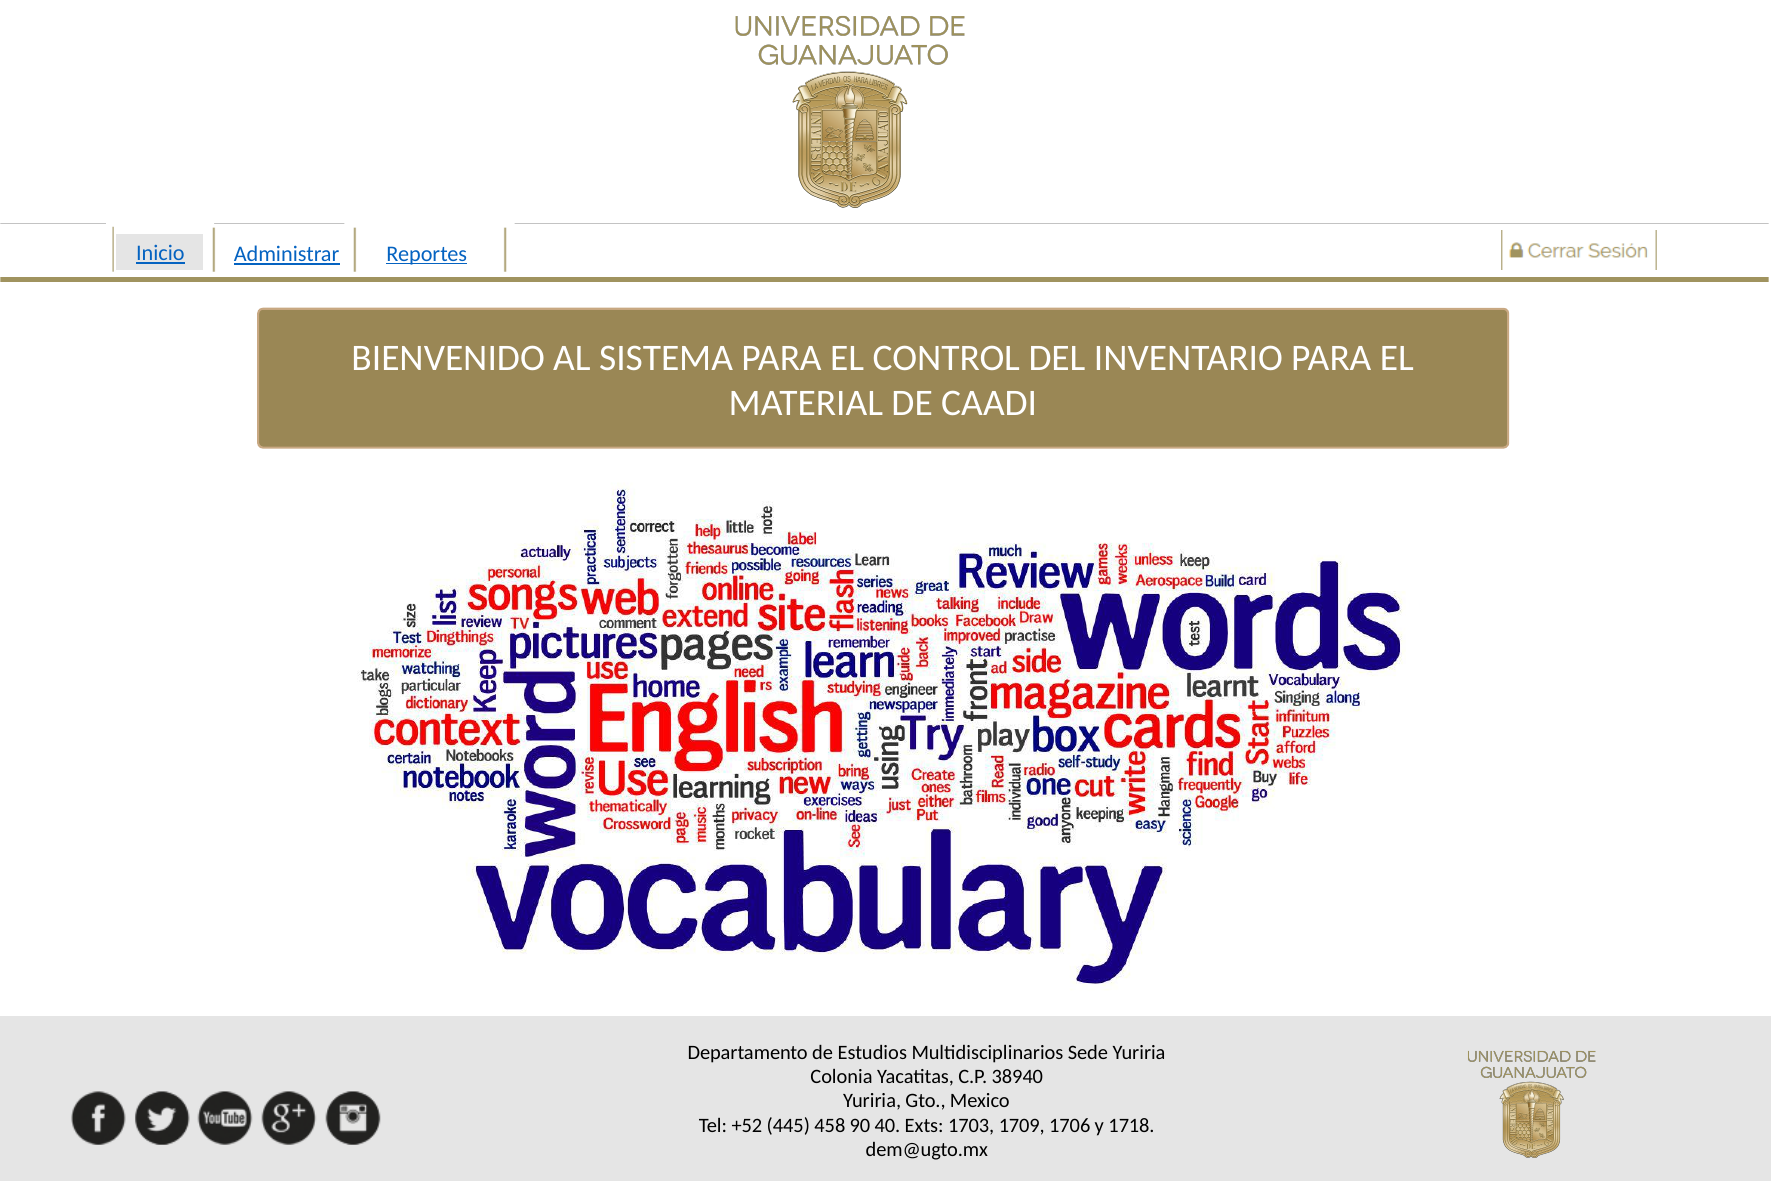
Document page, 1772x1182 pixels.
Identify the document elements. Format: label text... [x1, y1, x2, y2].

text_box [0, 984, 1771, 1181]
picture [0, 0, 1769, 284]
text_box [344, 223, 515, 274]
picture [357, 458, 1406, 1002]
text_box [105, 223, 215, 274]
text_box BIENVENIDO AL SISTEMA PARA EL CONTROL DEL INVENTARIO PARA EL MATERIAL DE CAADI [257, 307, 1510, 449]
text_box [203, 224, 344, 274]
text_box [1496, 224, 1662, 273]
